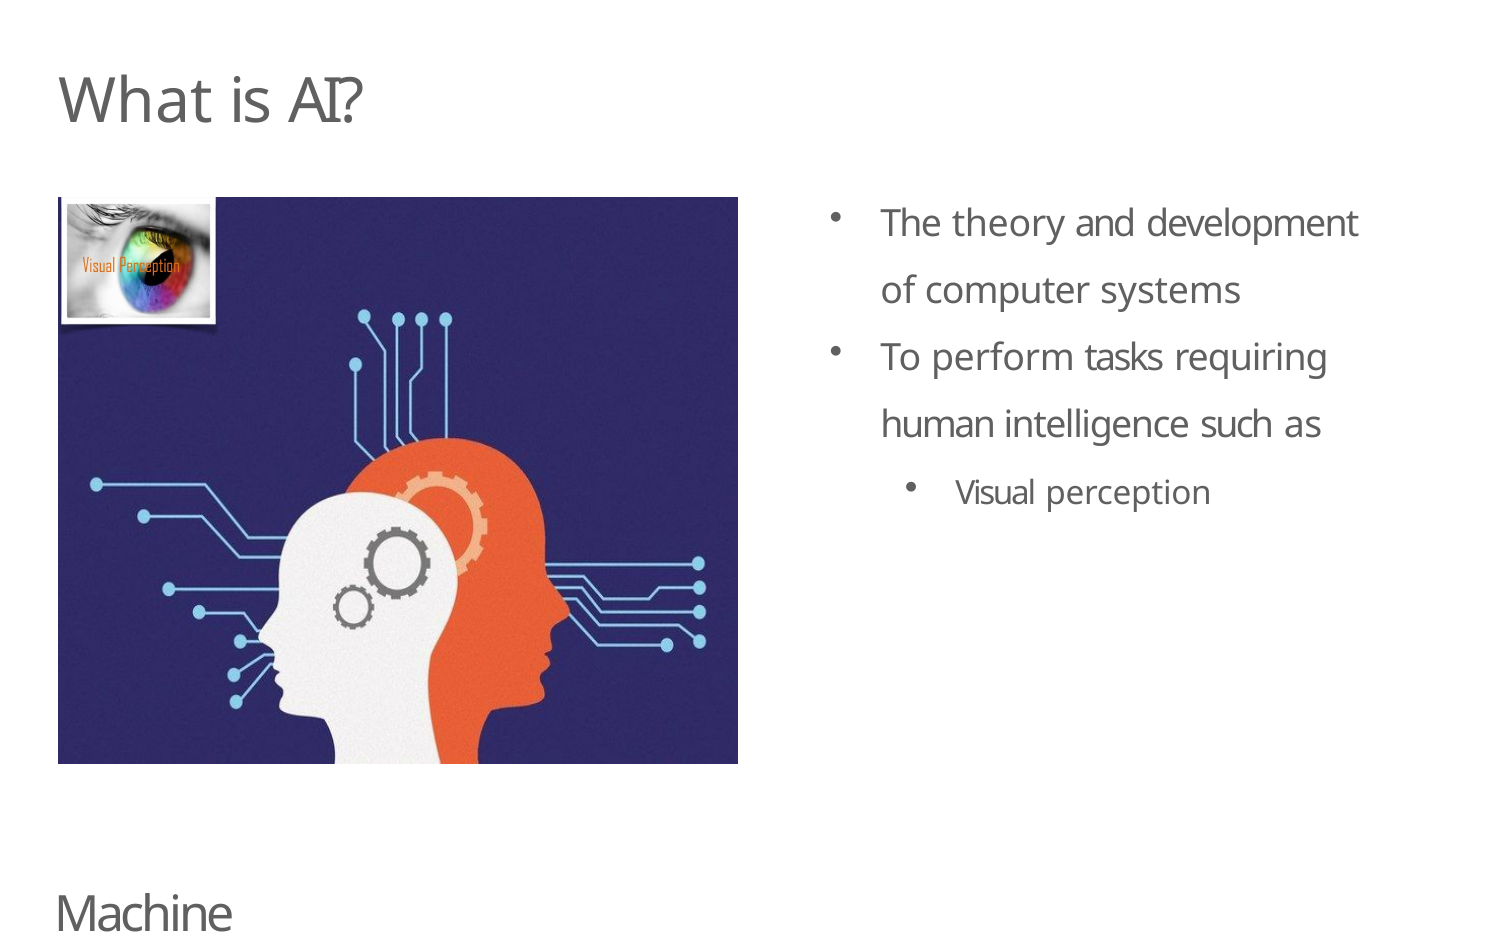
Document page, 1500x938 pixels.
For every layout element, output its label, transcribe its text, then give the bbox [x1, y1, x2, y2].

title What is AI? [56, 58, 1164, 217]
text_box The theory and development of computer systems To perform tasks requiring human intelligence such as Visual perception [827, 174, 1405, 511]
footer Machine Learning [52, 876, 410, 938]
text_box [58, 196, 739, 765]
